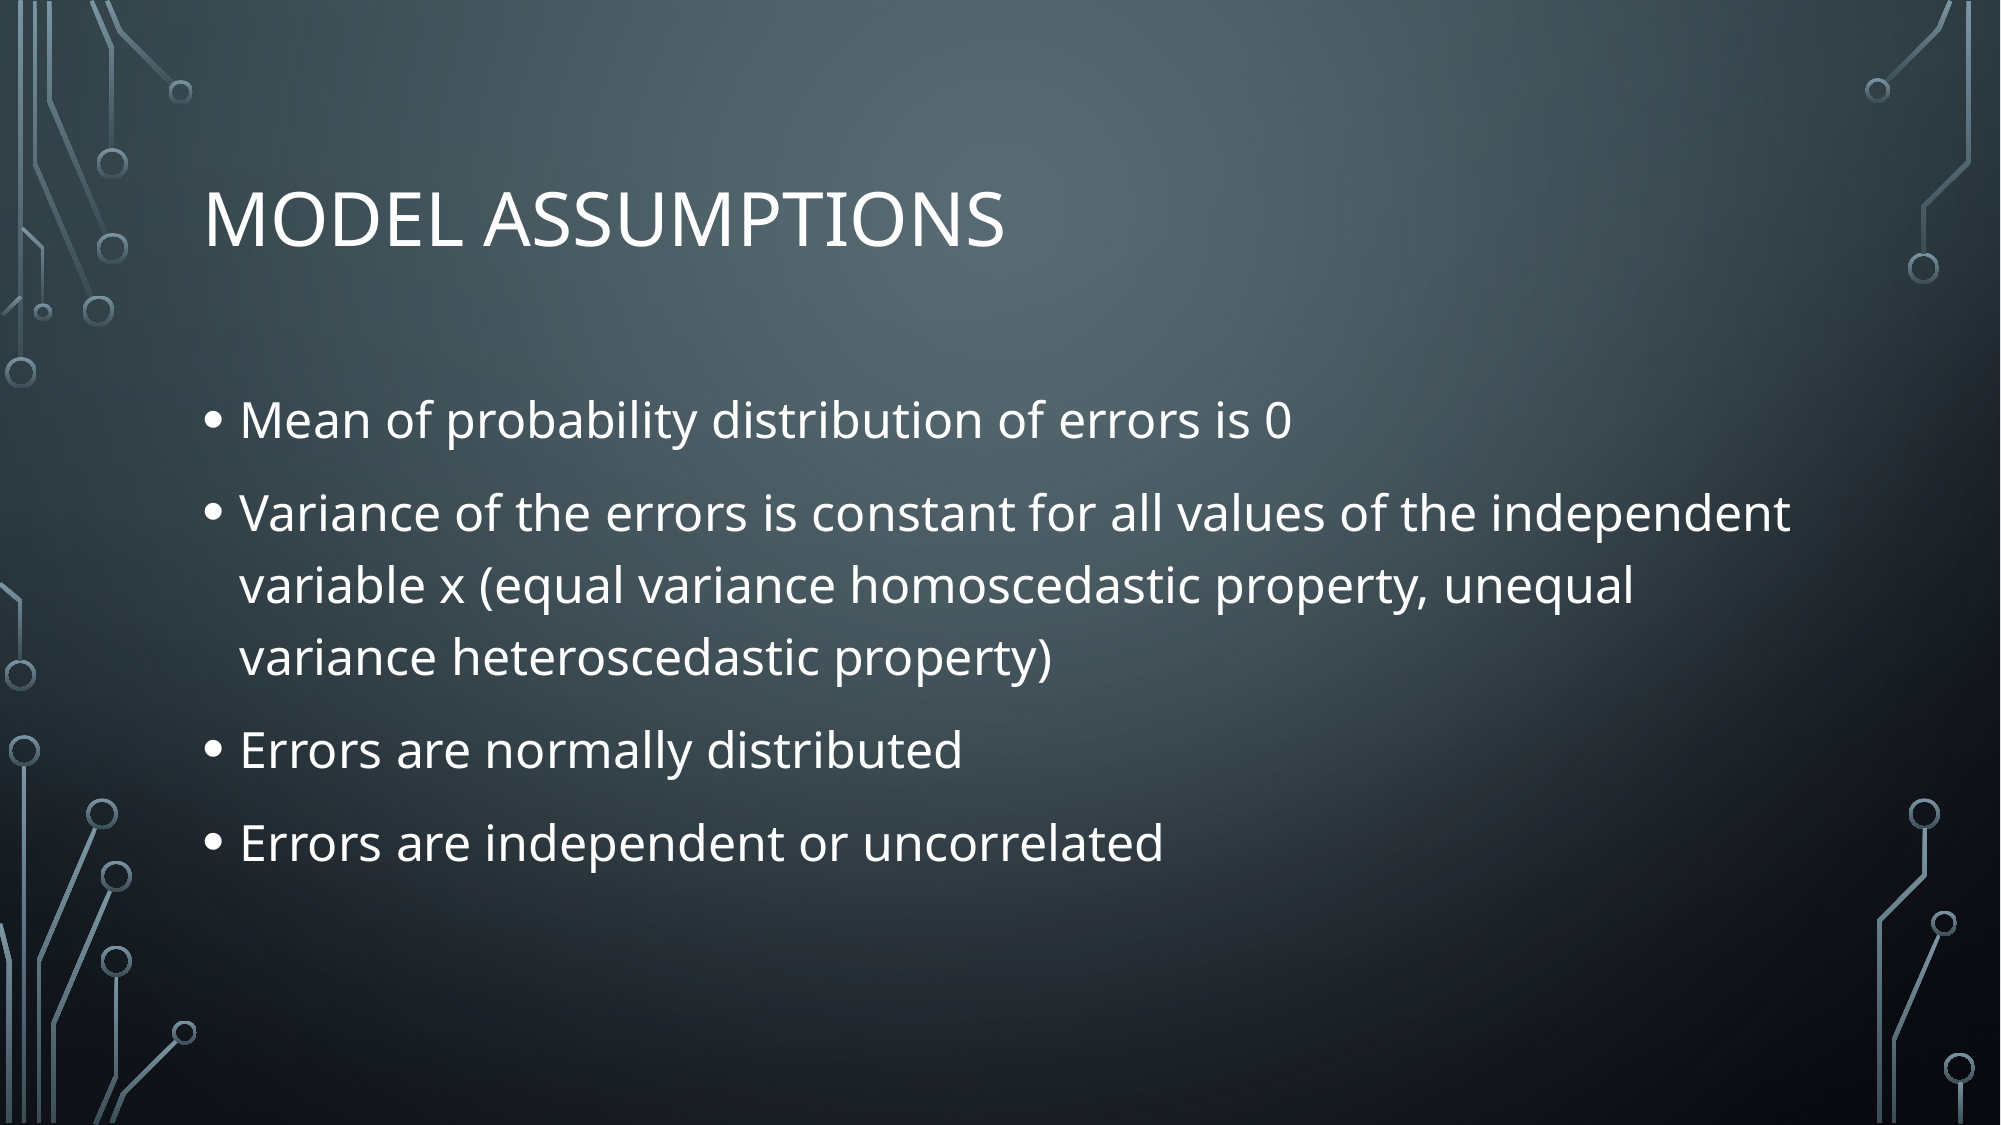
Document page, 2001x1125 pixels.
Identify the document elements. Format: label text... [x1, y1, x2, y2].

title Model Assumptions [187, 101, 1813, 344]
list Mean of probability distribution of errors is 0 Variance of the errors is constant for all values of the independent variable x (equal variance homoscedastic property, unequal variance heteroscedastic property) Errors are normally distributed Errors are independent or uncorrelated [187, 369, 1813, 950]
